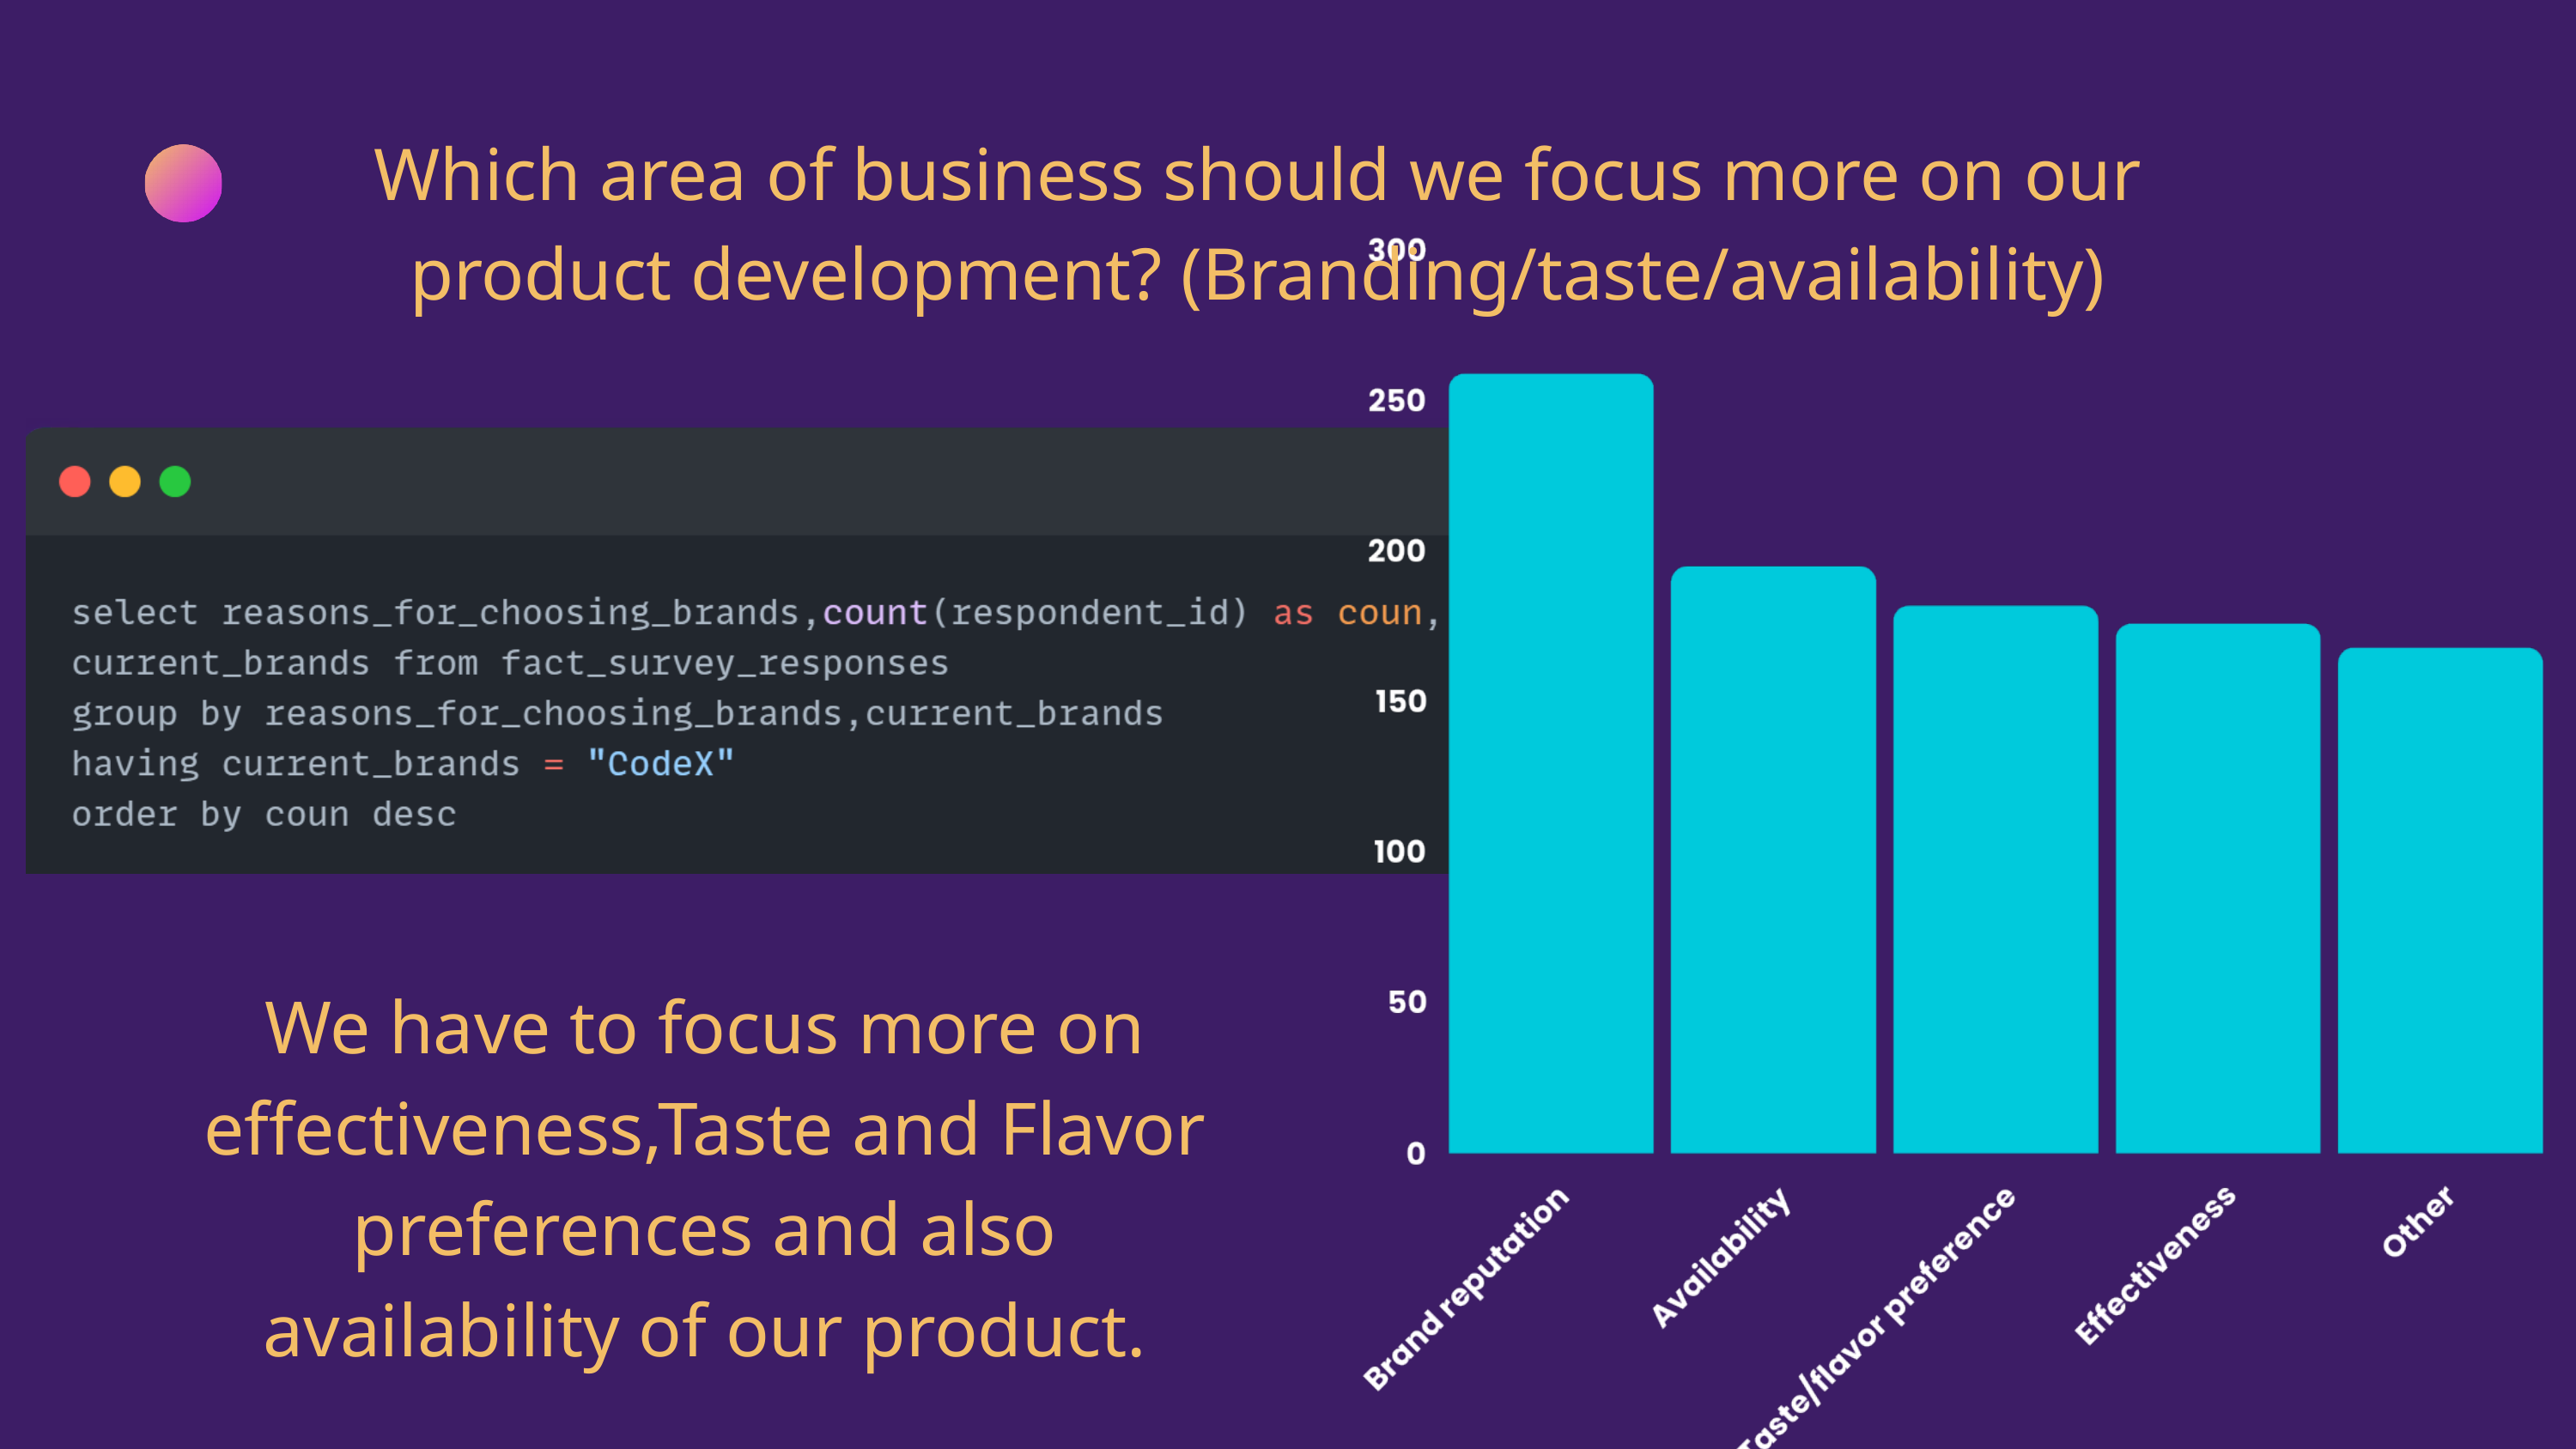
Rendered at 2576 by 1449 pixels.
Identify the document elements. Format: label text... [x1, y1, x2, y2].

text_box [26, 418, 1230, 874]
text_box Which area of business should we focus more on our product development? (Branding/taste/availability) [258, 46, 2257, 427]
text_box We have to focus more on effectiveness,Taste and Flavor preferences and also availability of our product. [183, 967, 1226, 1371]
picture [1234, 112, 2576, 1449]
text_box [144, 144, 222, 222]
